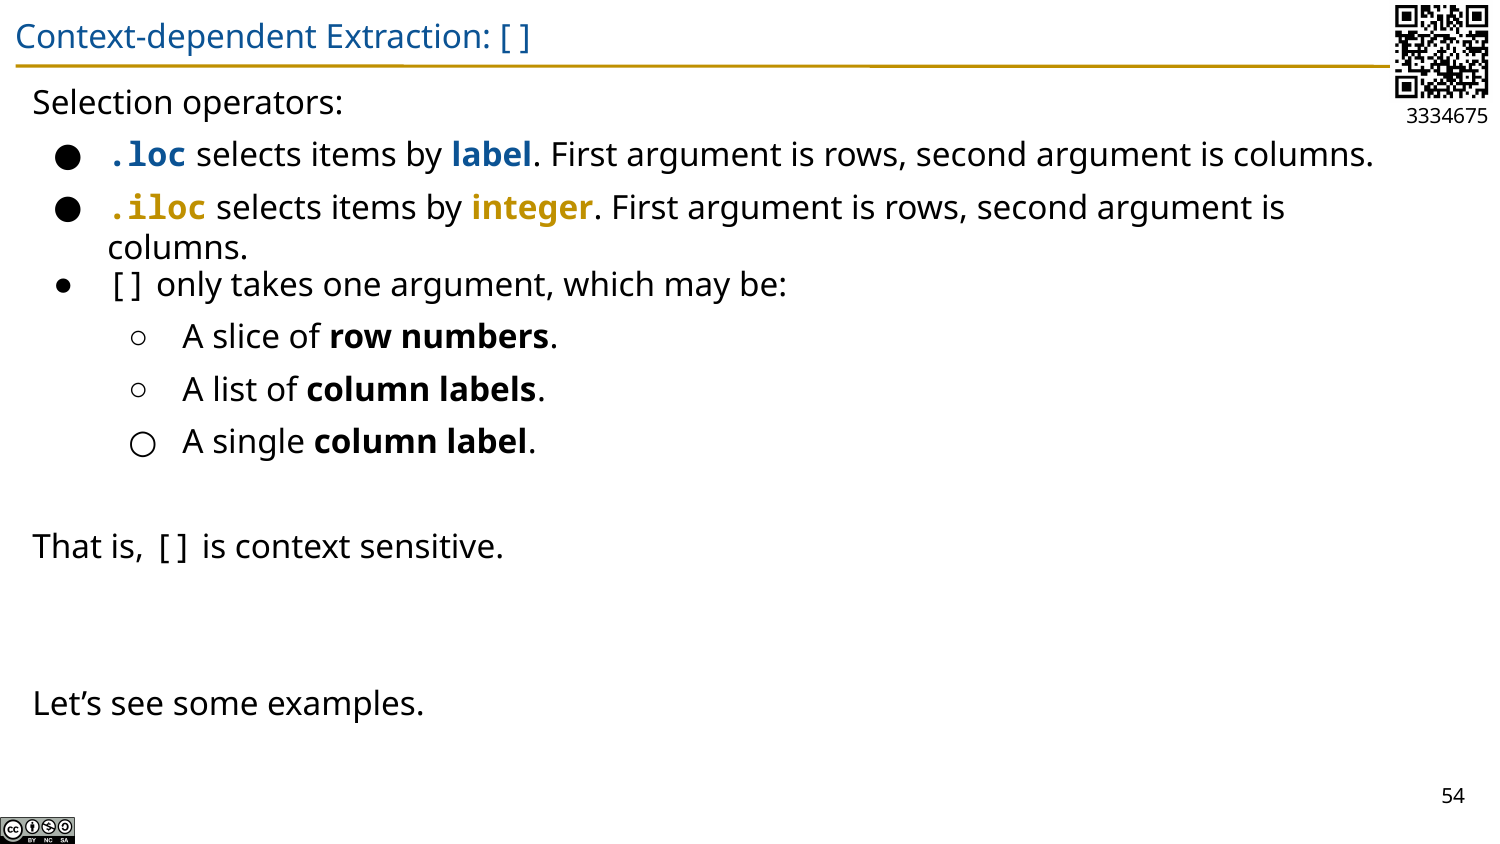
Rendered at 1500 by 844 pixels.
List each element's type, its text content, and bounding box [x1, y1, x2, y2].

slide_number 54 [1389, 764, 1480, 830]
list Selection operators: .loc selects items by label. First argument is rows, second argument is columns. .iloc selects items by integer. First argument is rows, second argument is columns. [17, 65, 1416, 247]
text_box [] only takes one argument, which may be: A slice of row numbers. A list of column labels. A single column label. That is, [] is context sensitive. Let’s see some examples. [17, 247, 1469, 738]
title Context-dependent Extraction: [ ] [0, 0, 1398, 65]
picture [1398, 0, 1493, 103]
picture [0, 817, 75, 844]
